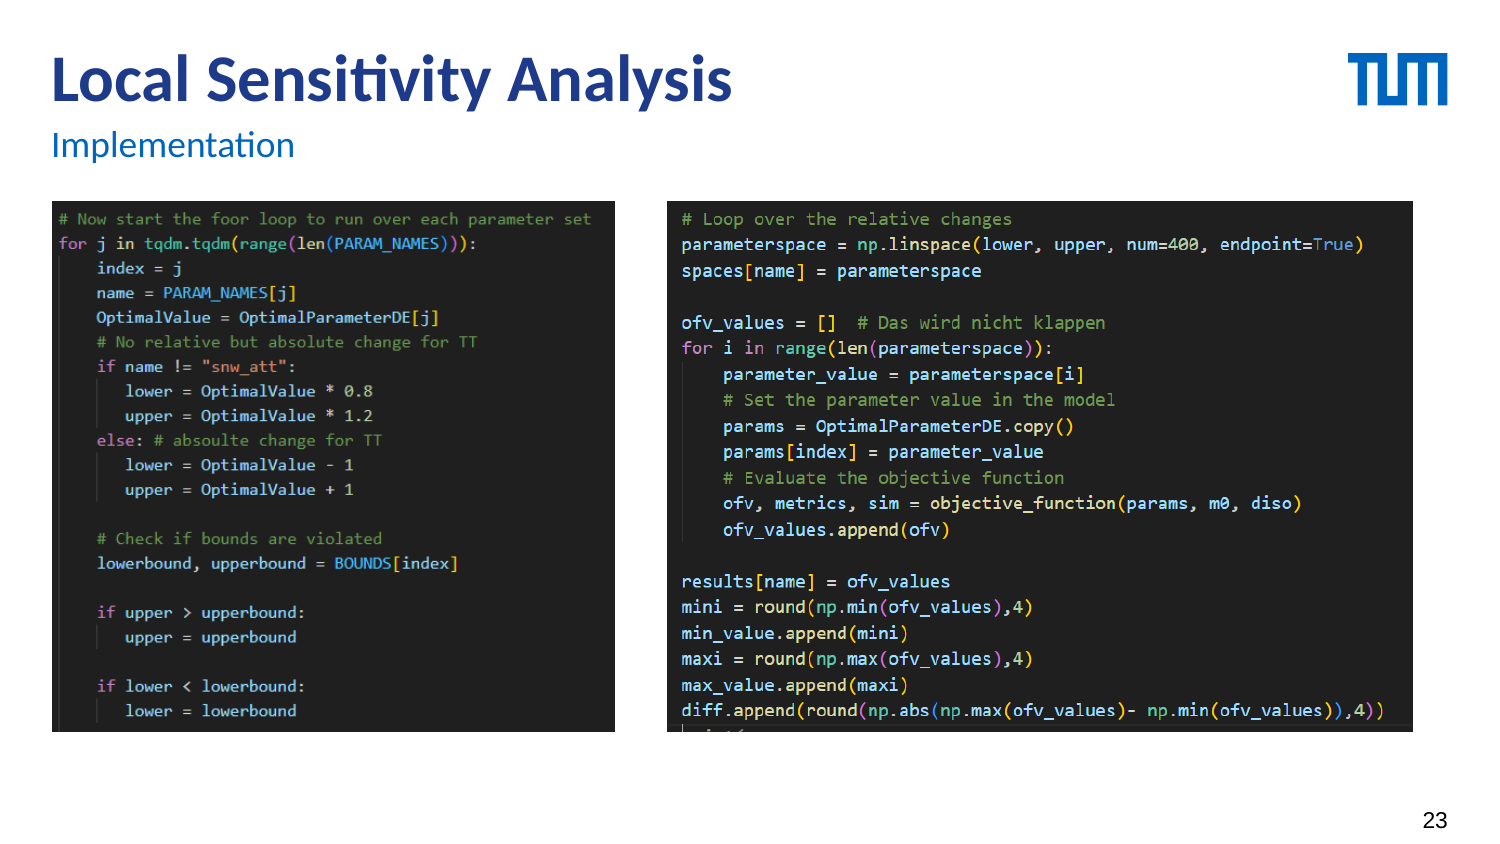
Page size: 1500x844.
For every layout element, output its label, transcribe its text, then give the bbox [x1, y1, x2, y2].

picture [51, 201, 616, 732]
list Implementation [51, 112, 1447, 165]
slide_number 23 [1111, 796, 1448, 842]
title Local Sensitivity Analysis [50, 47, 1448, 111]
picture [667, 201, 1414, 732]
